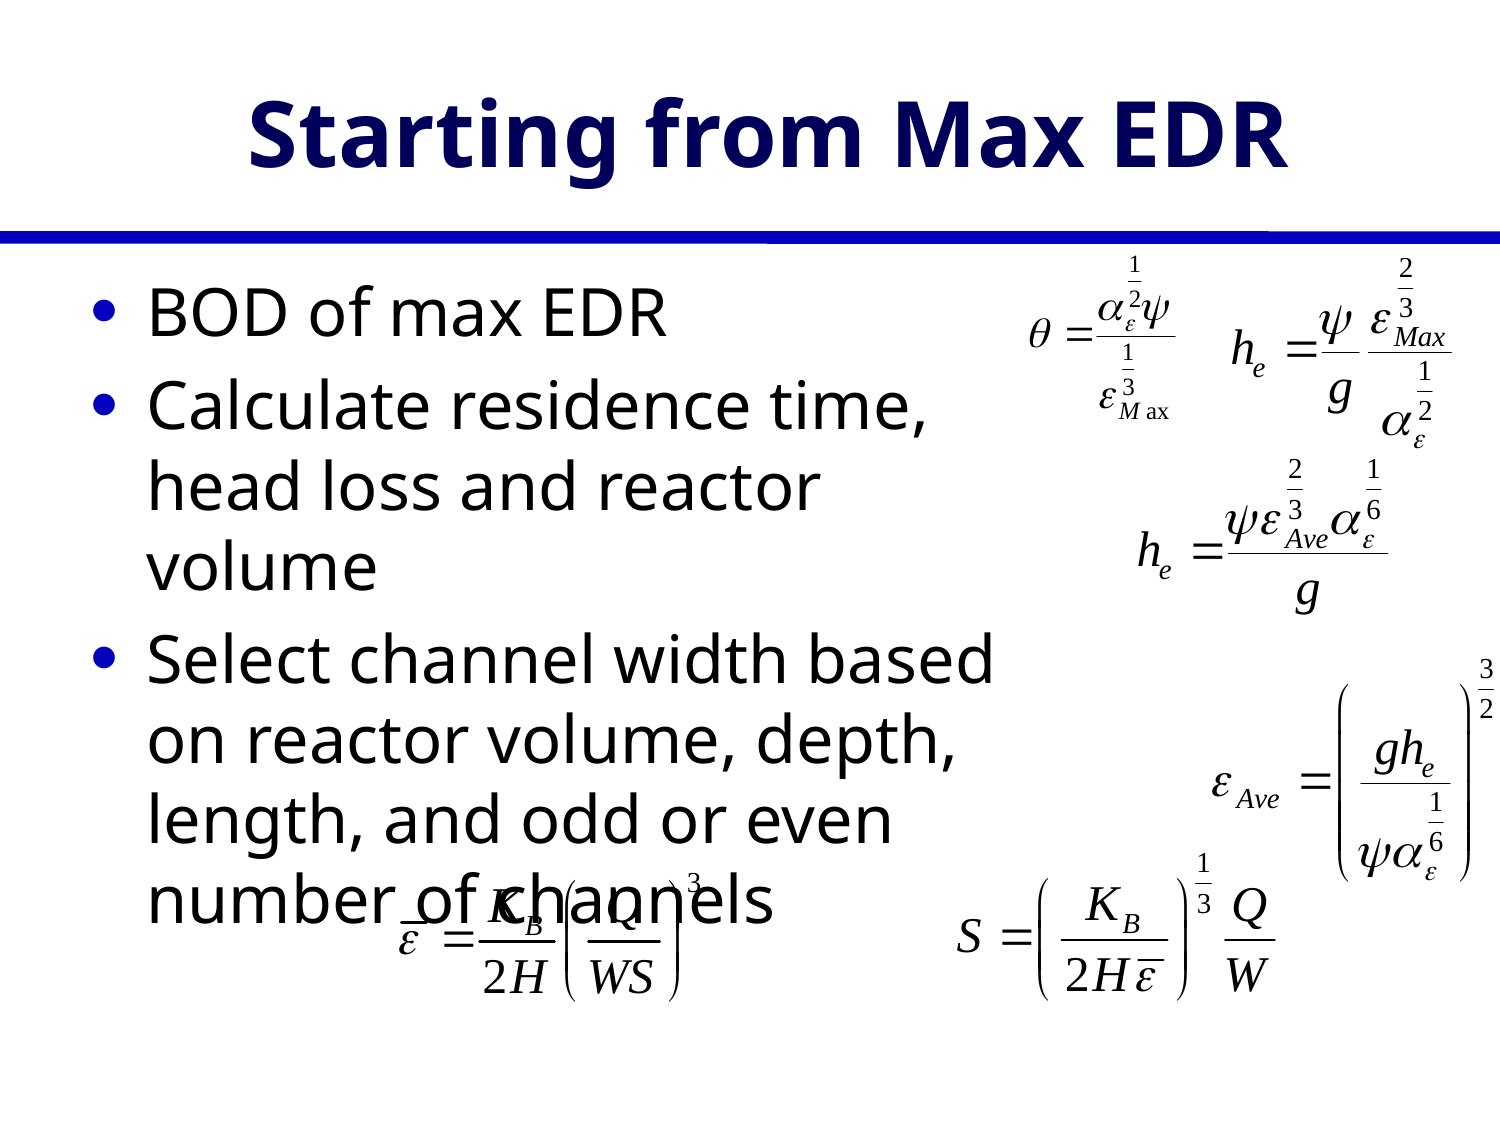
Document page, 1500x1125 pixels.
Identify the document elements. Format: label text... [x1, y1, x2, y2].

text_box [1025, 248, 1181, 425]
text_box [393, 864, 705, 1009]
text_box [952, 846, 1280, 1007]
list BOD of max EDR Calculate residence time, head loss and reactor volume Select channel width based on reactor volume, depth, length, and odd or even number of channels [74, 262, 1072, 1006]
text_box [1206, 649, 1500, 888]
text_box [1133, 451, 1394, 621]
title Starting from Max EDR [75, 37, 1463, 225]
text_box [1226, 250, 1457, 455]
